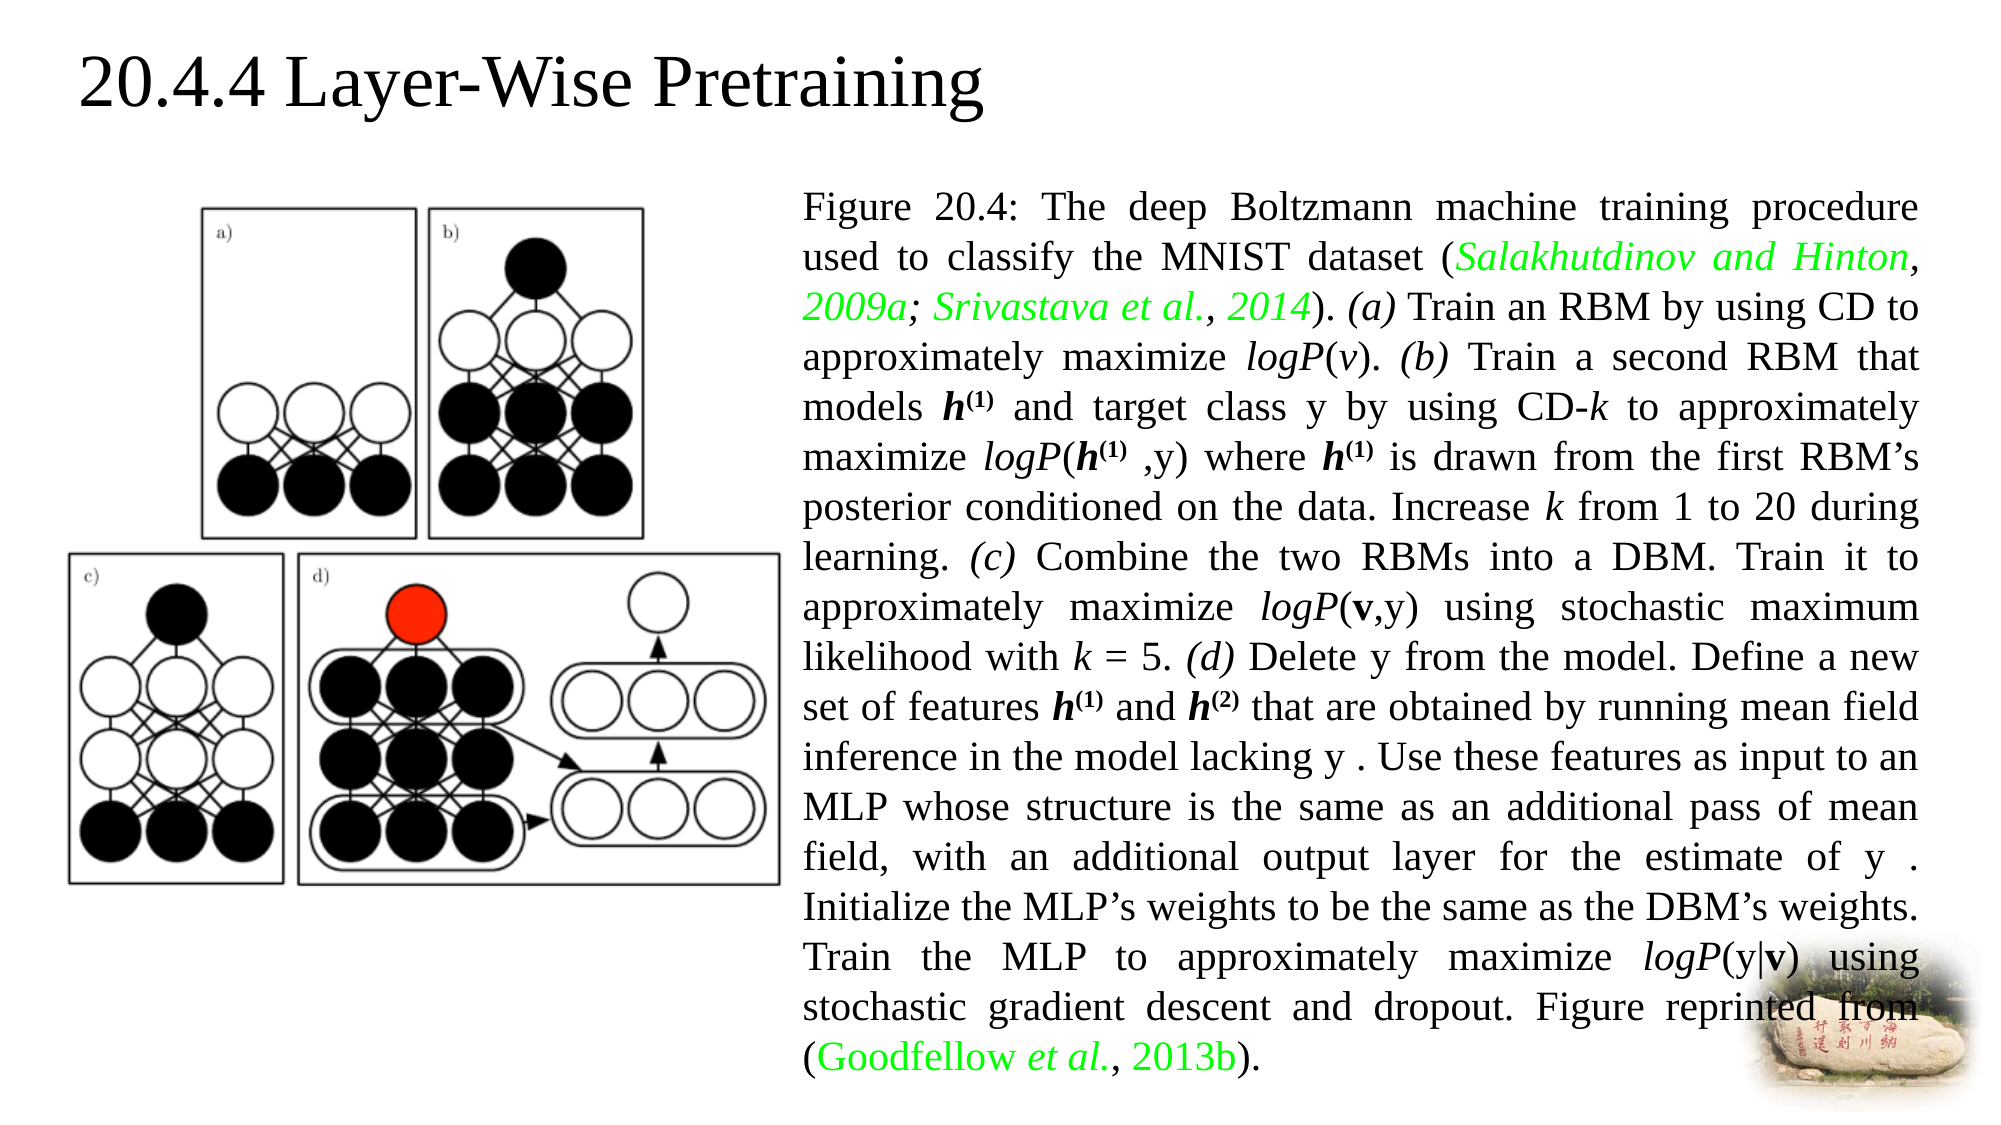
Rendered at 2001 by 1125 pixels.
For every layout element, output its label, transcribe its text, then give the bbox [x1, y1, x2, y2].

picture [1740, 927, 1985, 1112]
picture [63, 198, 788, 895]
title 20.4.4 Layer-Wise Pretraining [63, 21, 1936, 142]
list Figure 20.4: The deep Boltzmann machine training procedure used to classify the MNIST dataset (Salakhutdinov and Hinton, 2009a; Srivastava et al., 2014). (a) Train an RBM by using CD to approximately maximize logP(v). (b) Train a second RBM that models h(1) and target class y by using CD-k to approximately maximize logP(h(1) ,y) where h(1) is drawn from the first RBM’s posterior conditioned on the data. Increase k from 1 to 20 during learning. (c) Combine the two RBMs into a DBM. Train it to approximately maximize logP(v,y) using stochastic maximum likelihood with k = 5. (d) Delete y from the model. Define a new set of features h(1) and h(2) that are obtained by running mean field inference in the model lacking y . Use these features as input to an MLP whose structure is the same as an additional pass of mean field, with an additional output layer for the estimate of y . Initialize the MLP’s weights to be the same as the DBM’s weights. Train the MLP to approximately maximize logP(y|v) using stochastic gradient descent and dropout. Figure reprinted from (Goodfellow et al., 2013b). [787, 171, 1936, 1014]
